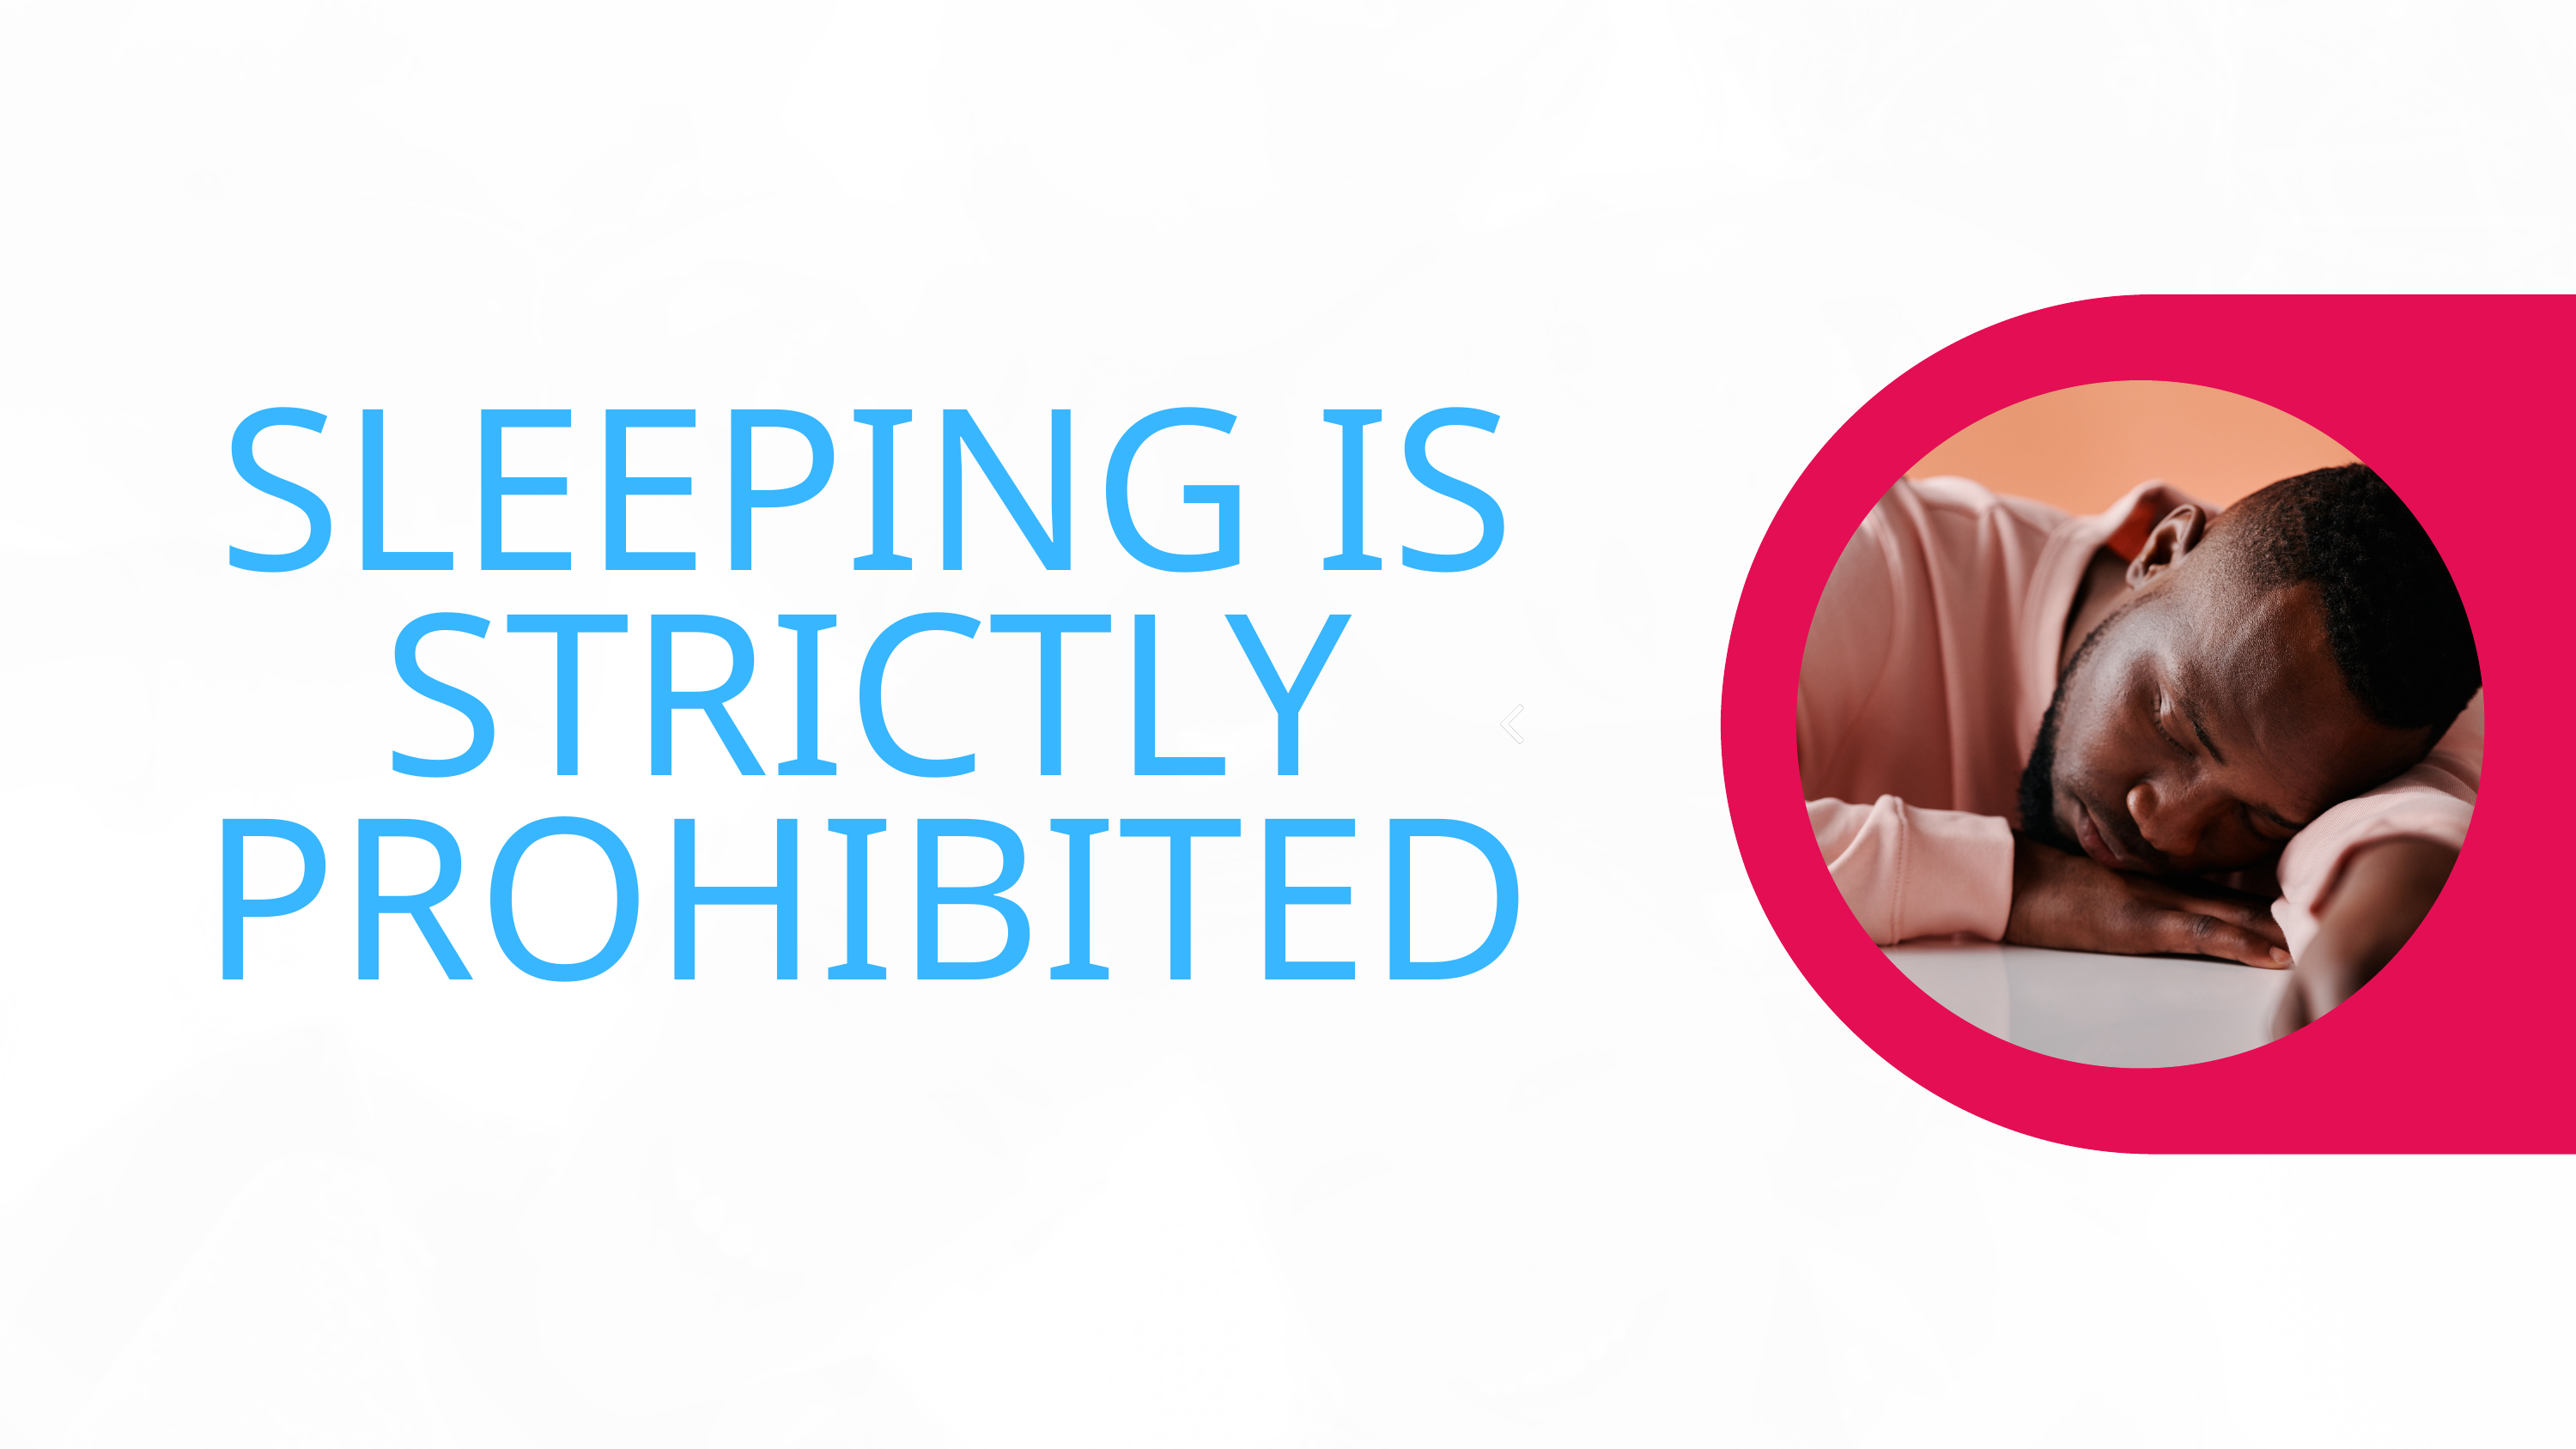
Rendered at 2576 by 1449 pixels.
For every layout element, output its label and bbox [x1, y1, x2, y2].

text_box [1820, 195, 2576, 1254]
picture [0, 0, 2576, 1449]
text_box [1795, 379, 2485, 1069]
